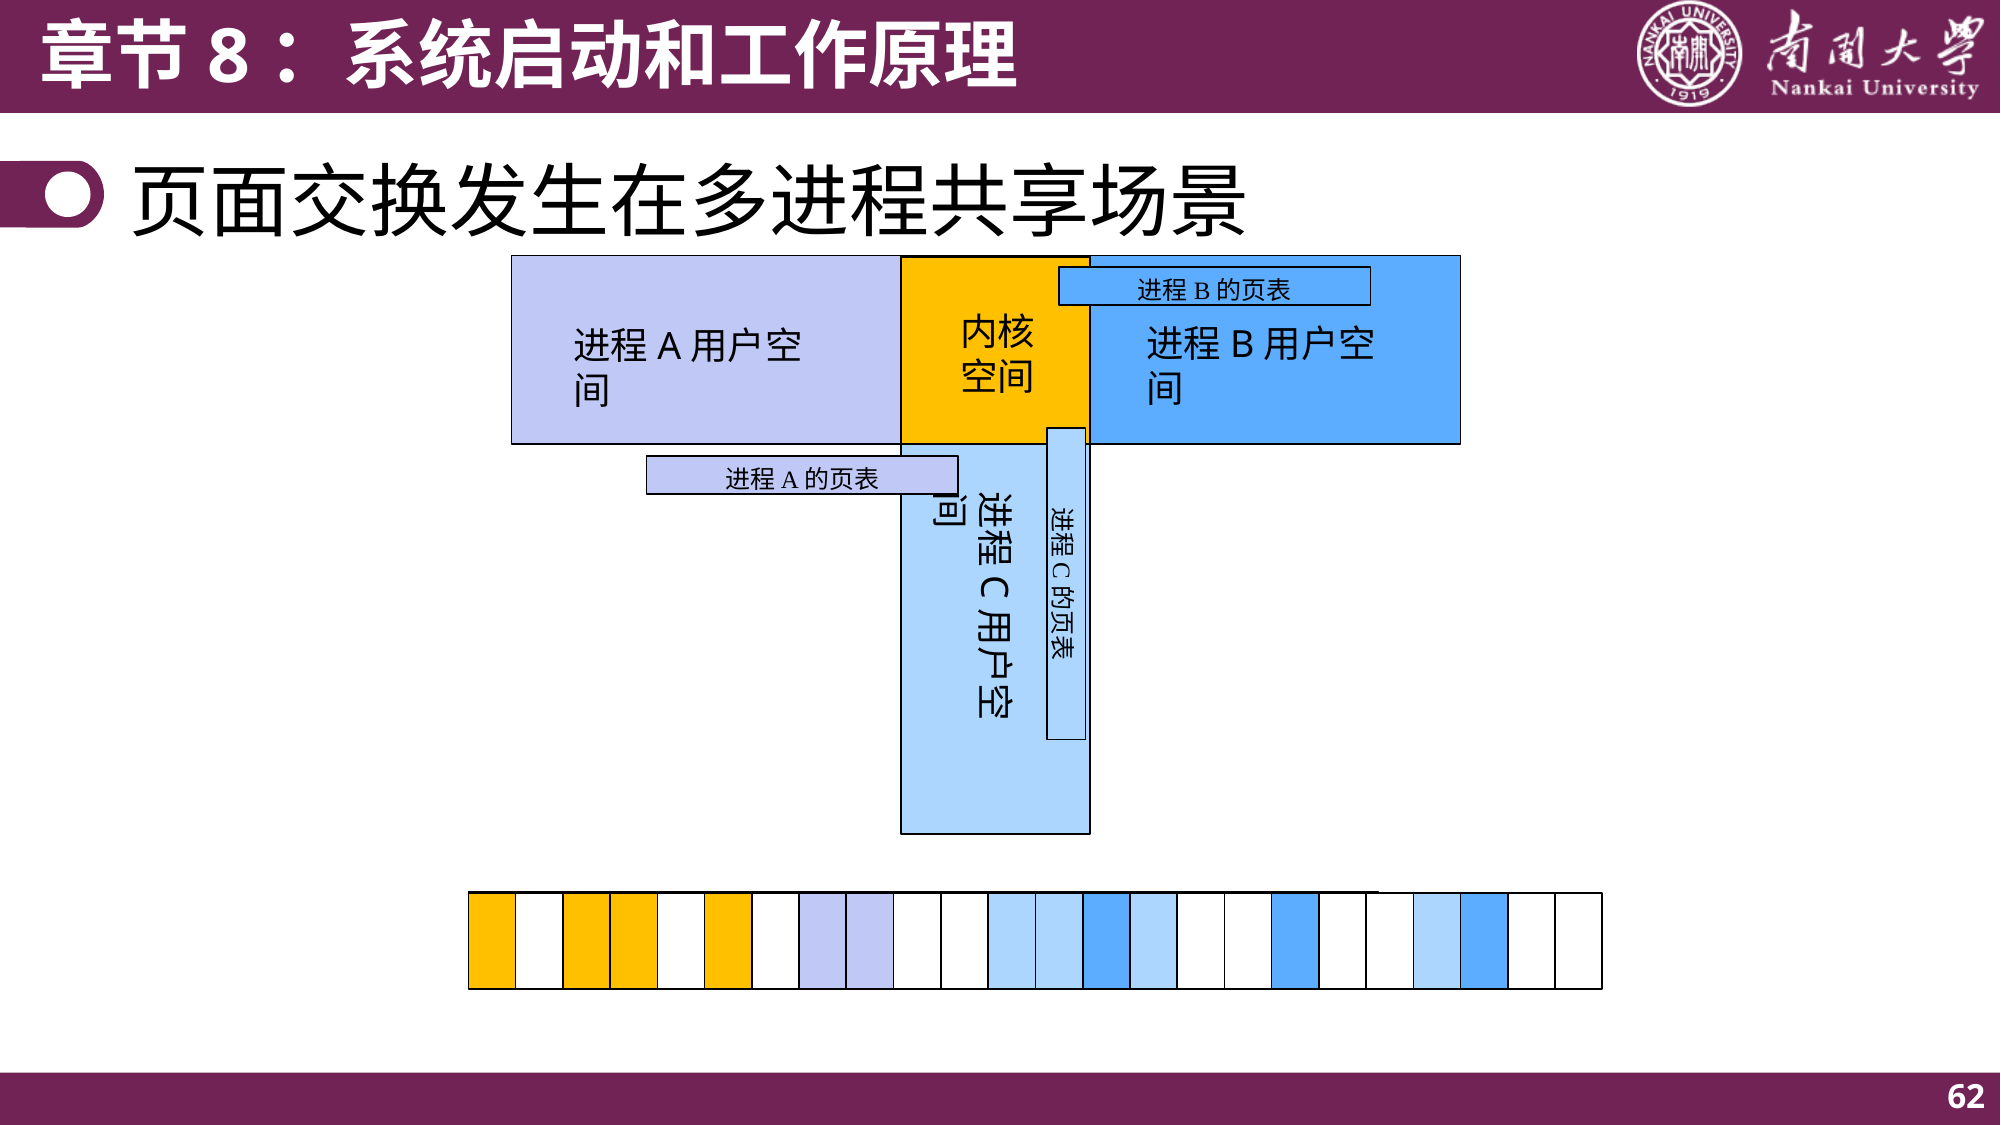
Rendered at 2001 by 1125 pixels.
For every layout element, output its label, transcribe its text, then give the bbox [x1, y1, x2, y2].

text_box [562, 893, 610, 990]
text_box [1091, 255, 1461, 445]
text_box [511, 255, 901, 445]
text_box [1271, 893, 1318, 990]
text_box [1555, 893, 1603, 990]
text_box [799, 893, 846, 990]
text_box 进程B用户空间 [1131, 312, 1421, 418]
text_box [657, 893, 704, 990]
text_box 进程C的页表 [1047, 428, 1086, 740]
text_box [1318, 893, 1366, 990]
text_box [893, 893, 940, 990]
title 页面交换发生在多进程共享场景 [114, 143, 1886, 255]
text_box 进程C用户空间 [921, 477, 1027, 767]
text_box [1035, 893, 1082, 990]
text_box [1460, 893, 1507, 990]
text_box [1224, 893, 1271, 990]
text_box [988, 893, 1035, 990]
text_box [1507, 893, 1555, 990]
text_box 进程A的页表 [646, 455, 959, 494]
text_box [901, 445, 1091, 834]
text_box [468, 893, 515, 990]
text_box 内核 空间 [945, 300, 1098, 406]
text_box [610, 893, 657, 990]
text_box 进程B的页表 [1059, 267, 1371, 306]
slide_number 62 [1550, 1070, 2000, 1125]
text_box [901, 256, 1091, 445]
text_box [846, 893, 893, 990]
text_box [1177, 893, 1224, 990]
text_box [1366, 893, 1413, 990]
picture [1637, 0, 2001, 110]
text_box [1413, 893, 1460, 990]
text_box 进程A用户空间 [558, 314, 848, 419]
text_box [1129, 893, 1177, 990]
text_box [515, 893, 562, 990]
text_box [704, 893, 751, 990]
text_box [940, 893, 988, 990]
text_box [751, 893, 799, 990]
text_box [1082, 893, 1129, 990]
